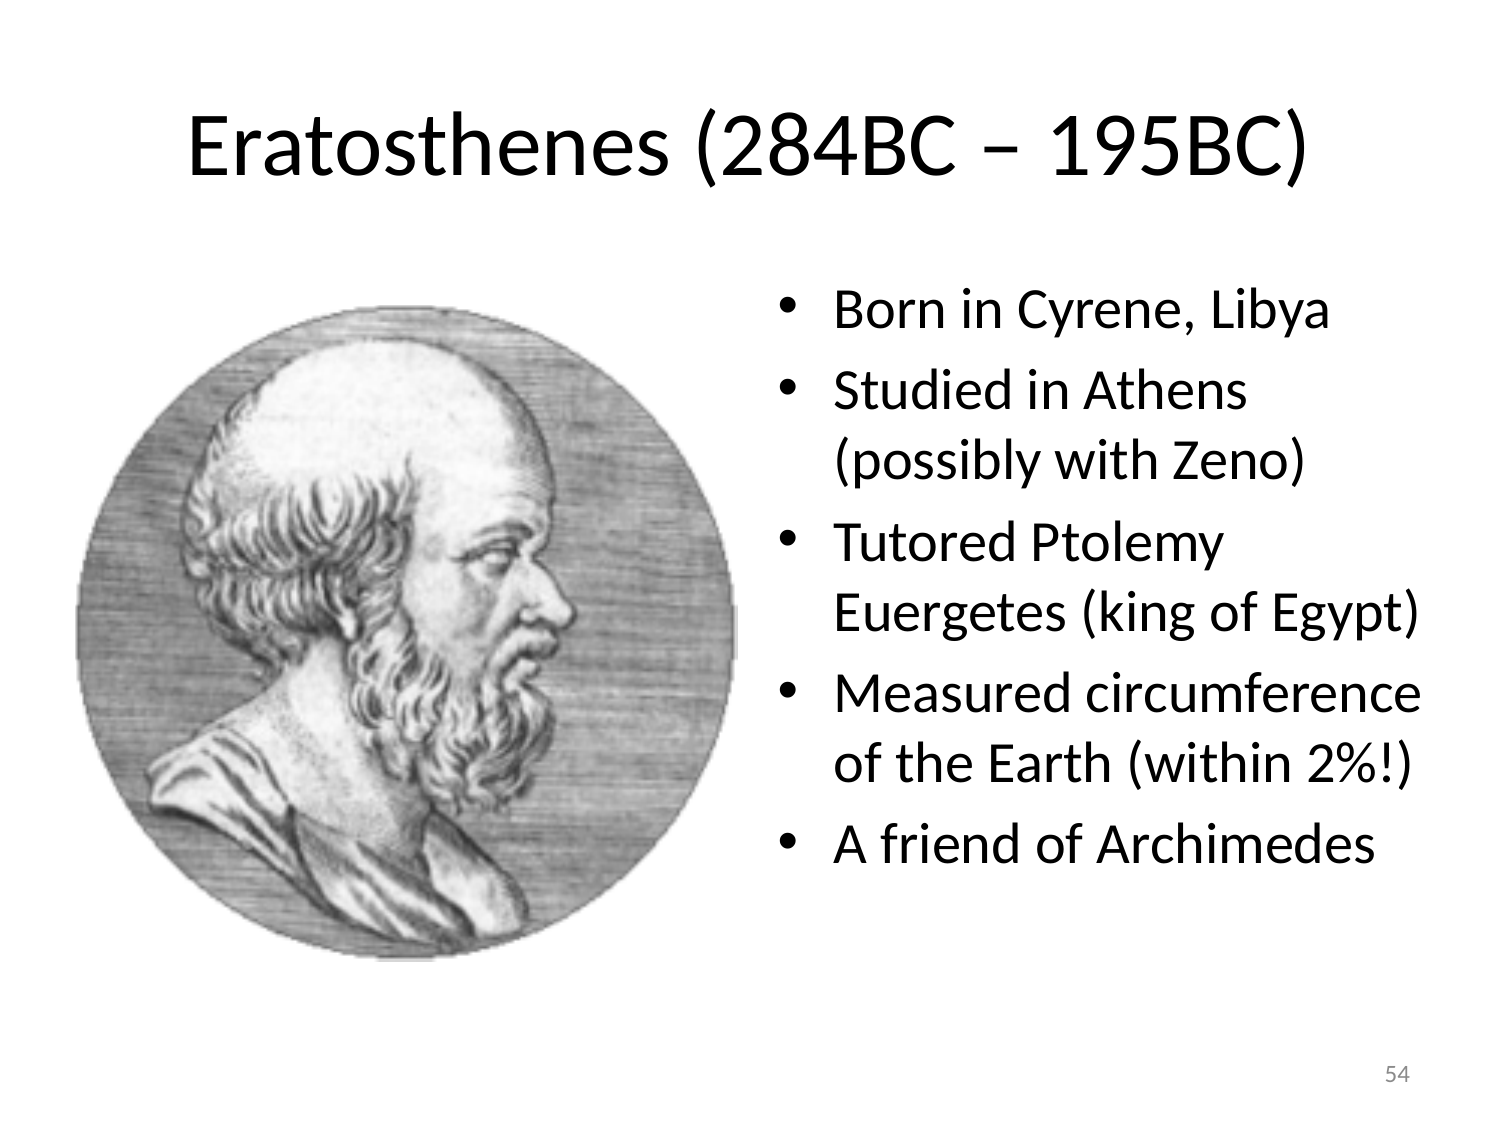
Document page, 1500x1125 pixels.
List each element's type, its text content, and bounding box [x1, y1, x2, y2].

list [74, 262, 738, 1006]
slide_number 54 [1074, 1042, 1425, 1103]
title Eratosthenes (284BC – 195BC) [75, 45, 1425, 233]
list Born in Cyrene, Libya Studied in Athens (possibly with Zeno) Tutored Ptolemy Euergetes (king of Egypt) Measured circumference of the Earth (within 2%!) A friend of Archimedes [762, 262, 1466, 1005]
